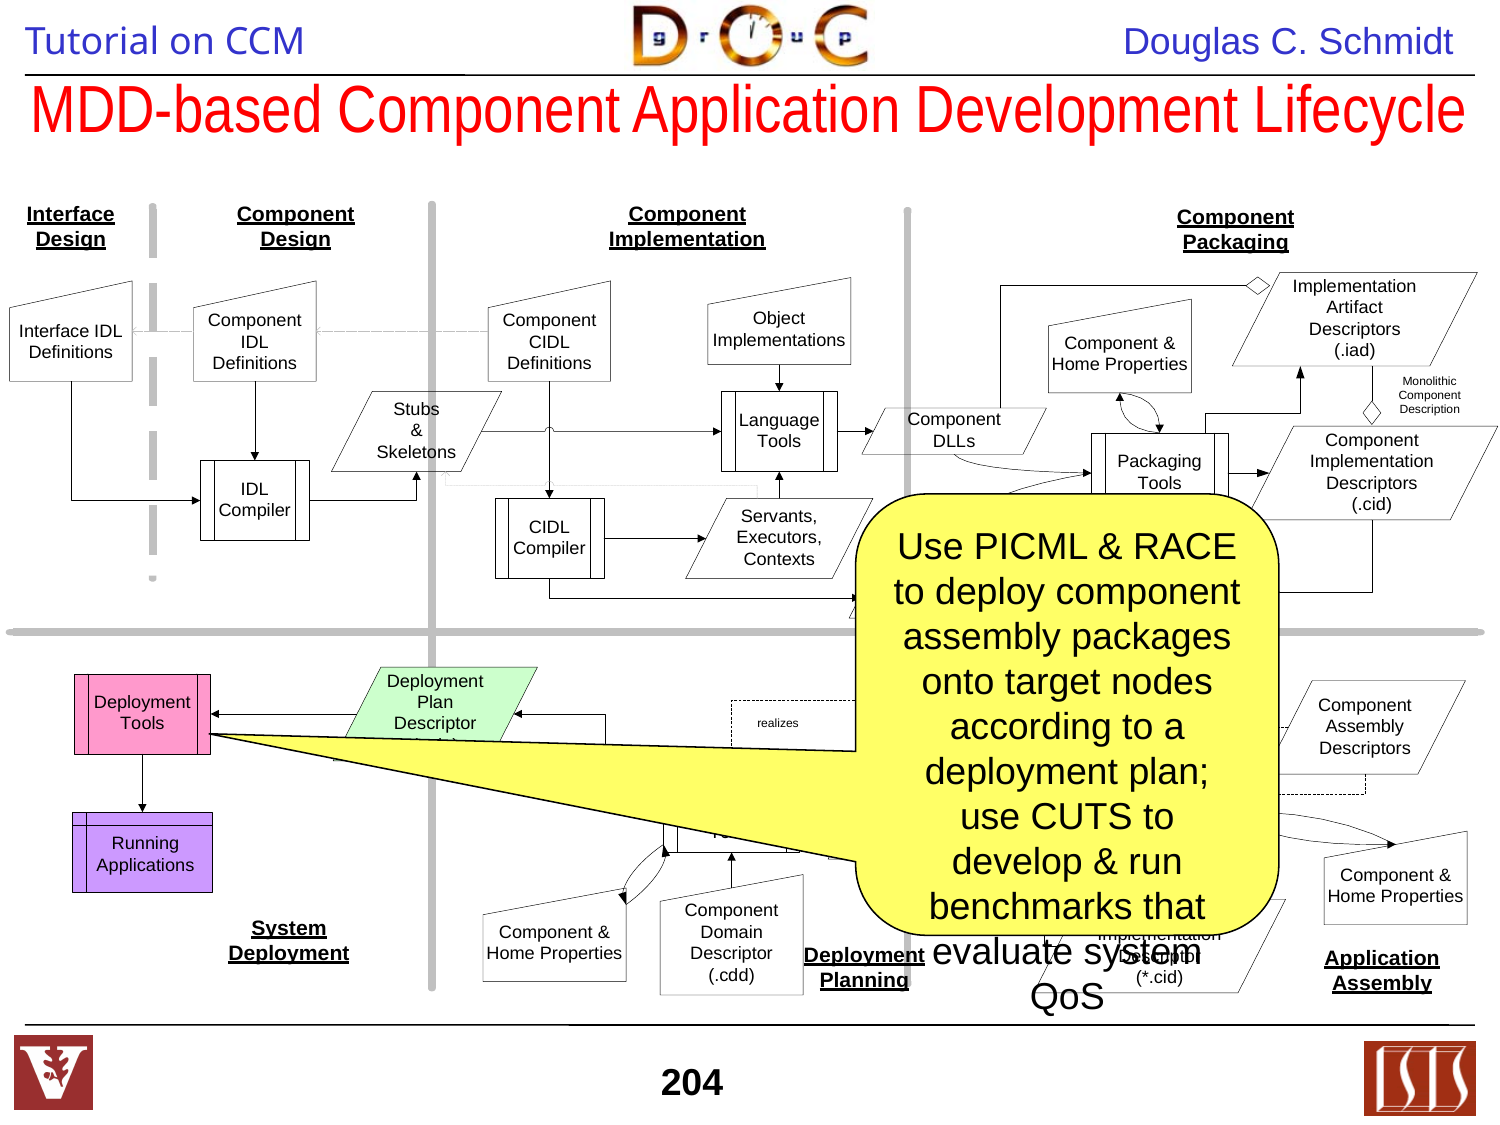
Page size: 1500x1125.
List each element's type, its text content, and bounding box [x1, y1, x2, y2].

picture [14, 1035, 93, 1110]
picture [1364, 1041, 1476, 1116]
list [0, 190, 1500, 1009]
picture [624, 0, 875, 71]
title MDD-based Component Application Development Lifecycle [0, 74, 1500, 138]
